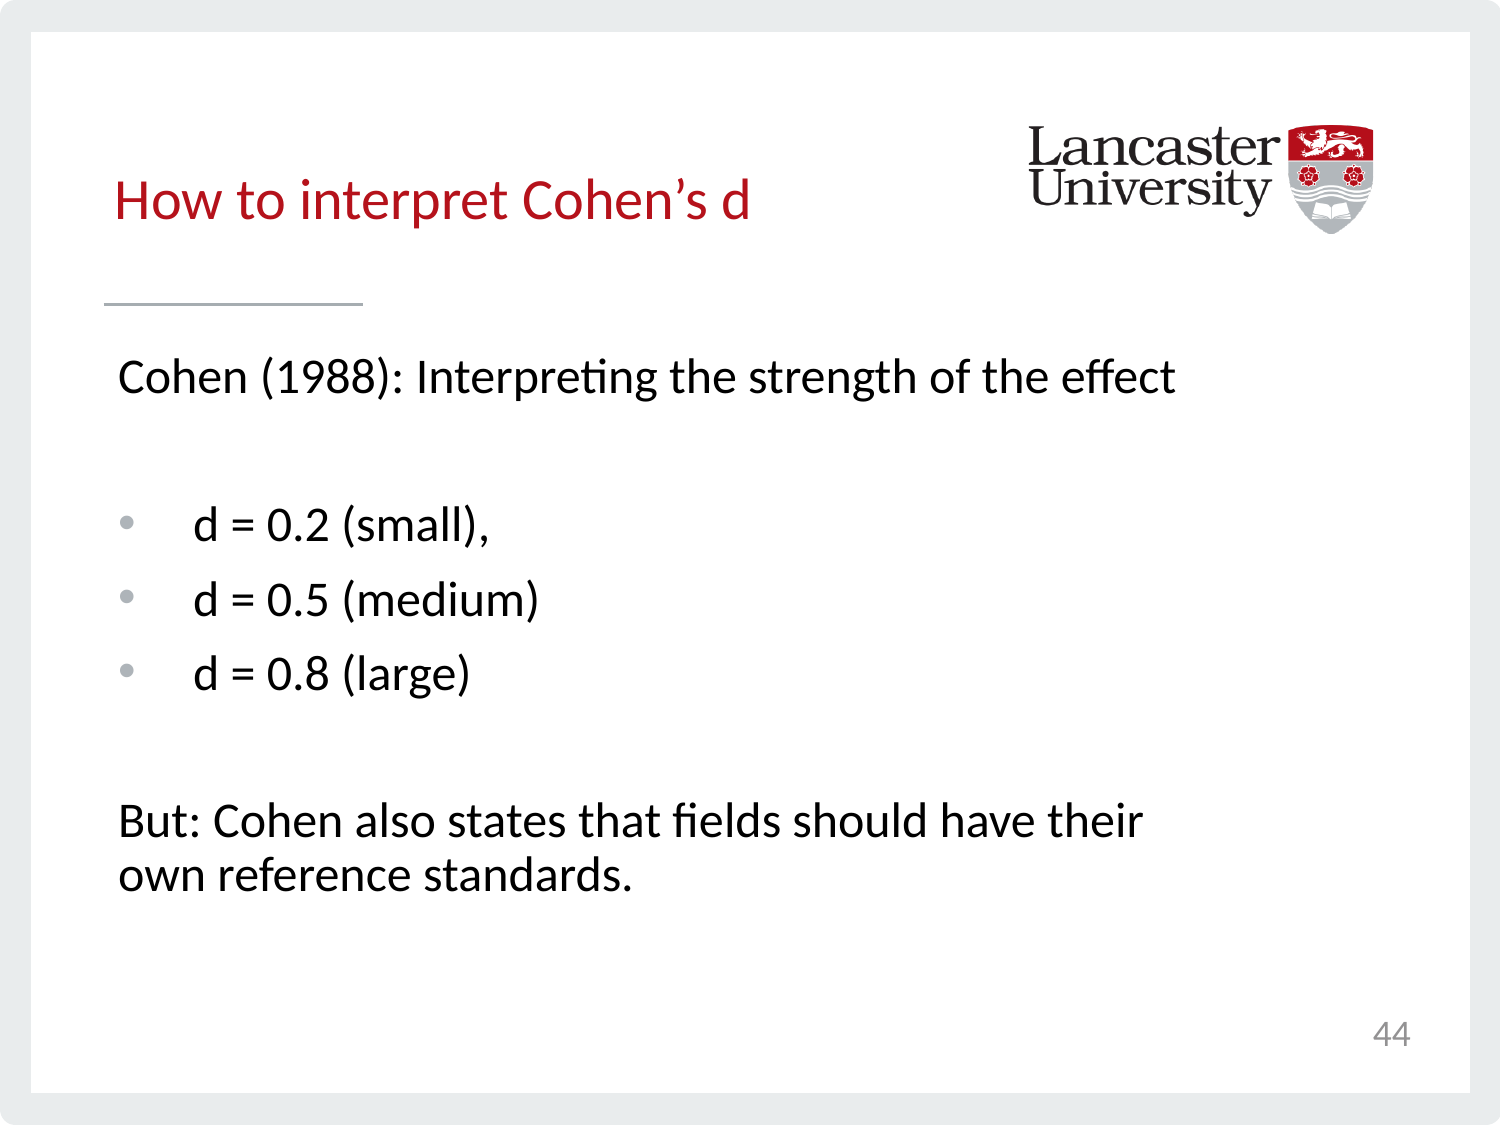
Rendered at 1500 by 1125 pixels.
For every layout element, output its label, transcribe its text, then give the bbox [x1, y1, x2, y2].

list Cohen (1988): Interpreting the strength of the effect d = 0.2 (small), d = 0.5 (medium) d = 0.8 (large) But: Cohen also states that fields should have their own reference standards. [103, 343, 1254, 1002]
slide_number 44 [975, 1001, 1426, 1062]
title How to interpret Cohen’s d [99, 109, 976, 278]
